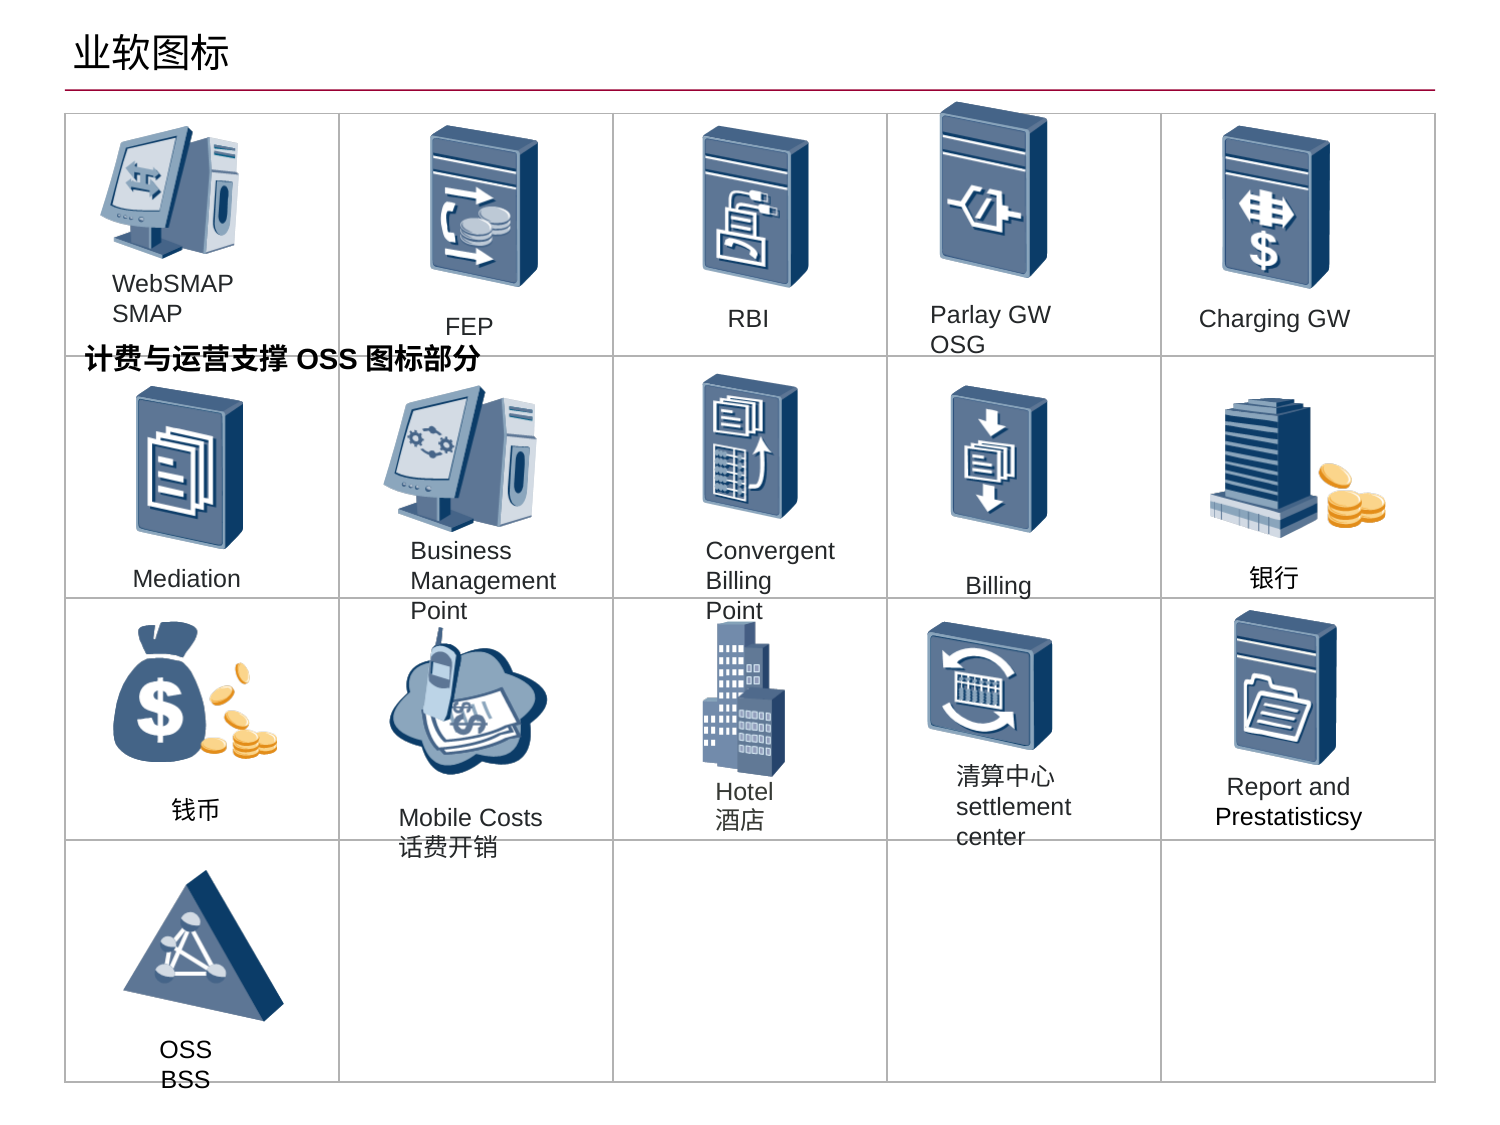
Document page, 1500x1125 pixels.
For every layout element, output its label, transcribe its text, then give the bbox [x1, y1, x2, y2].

text_box WebSMAP SMAP [112, 267, 235, 326]
picture [430, 125, 539, 288]
text_box Billing [950, 562, 1059, 608]
picture [938, 101, 1048, 280]
picture [100, 125, 239, 259]
picture [702, 621, 786, 777]
picture [135, 385, 243, 551]
picture [359, 627, 577, 799]
picture [1234, 609, 1337, 767]
picture [1222, 125, 1330, 290]
text_box 业软图标 [59, 22, 243, 82]
picture [123, 869, 285, 1022]
picture [702, 125, 810, 288]
text_box OSS BSS [159, 1034, 213, 1094]
text_box Report and Prestatisticsy [1175, 763, 1403, 838]
picture [950, 385, 1048, 534]
picture [111, 621, 279, 762]
picture [383, 385, 537, 532]
text_box 清算中心 settlement center [941, 752, 1140, 858]
text_box 银行 [1234, 555, 1315, 600]
title 计费与运营支撑OSS图标部分 [64, 326, 502, 391]
text_box Convergent Billing Point [690, 527, 893, 632]
text_box Mobile Costs 话费开销 [383, 805, 578, 870]
text_box Parlay GW OSG [915, 290, 1097, 366]
picture [926, 621, 1053, 752]
text_box Hotel 酒店 [715, 786, 774, 835]
text_box Mediation [132, 562, 242, 593]
text_box FEP [407, 302, 532, 348]
picture [1210, 396, 1389, 538]
text_box Charging GW [1199, 302, 1351, 333]
text_box 钱币 [123, 786, 270, 832]
text_box Business Management Point [395, 527, 598, 632]
picture [702, 373, 799, 519]
text_box RBI [690, 302, 807, 333]
